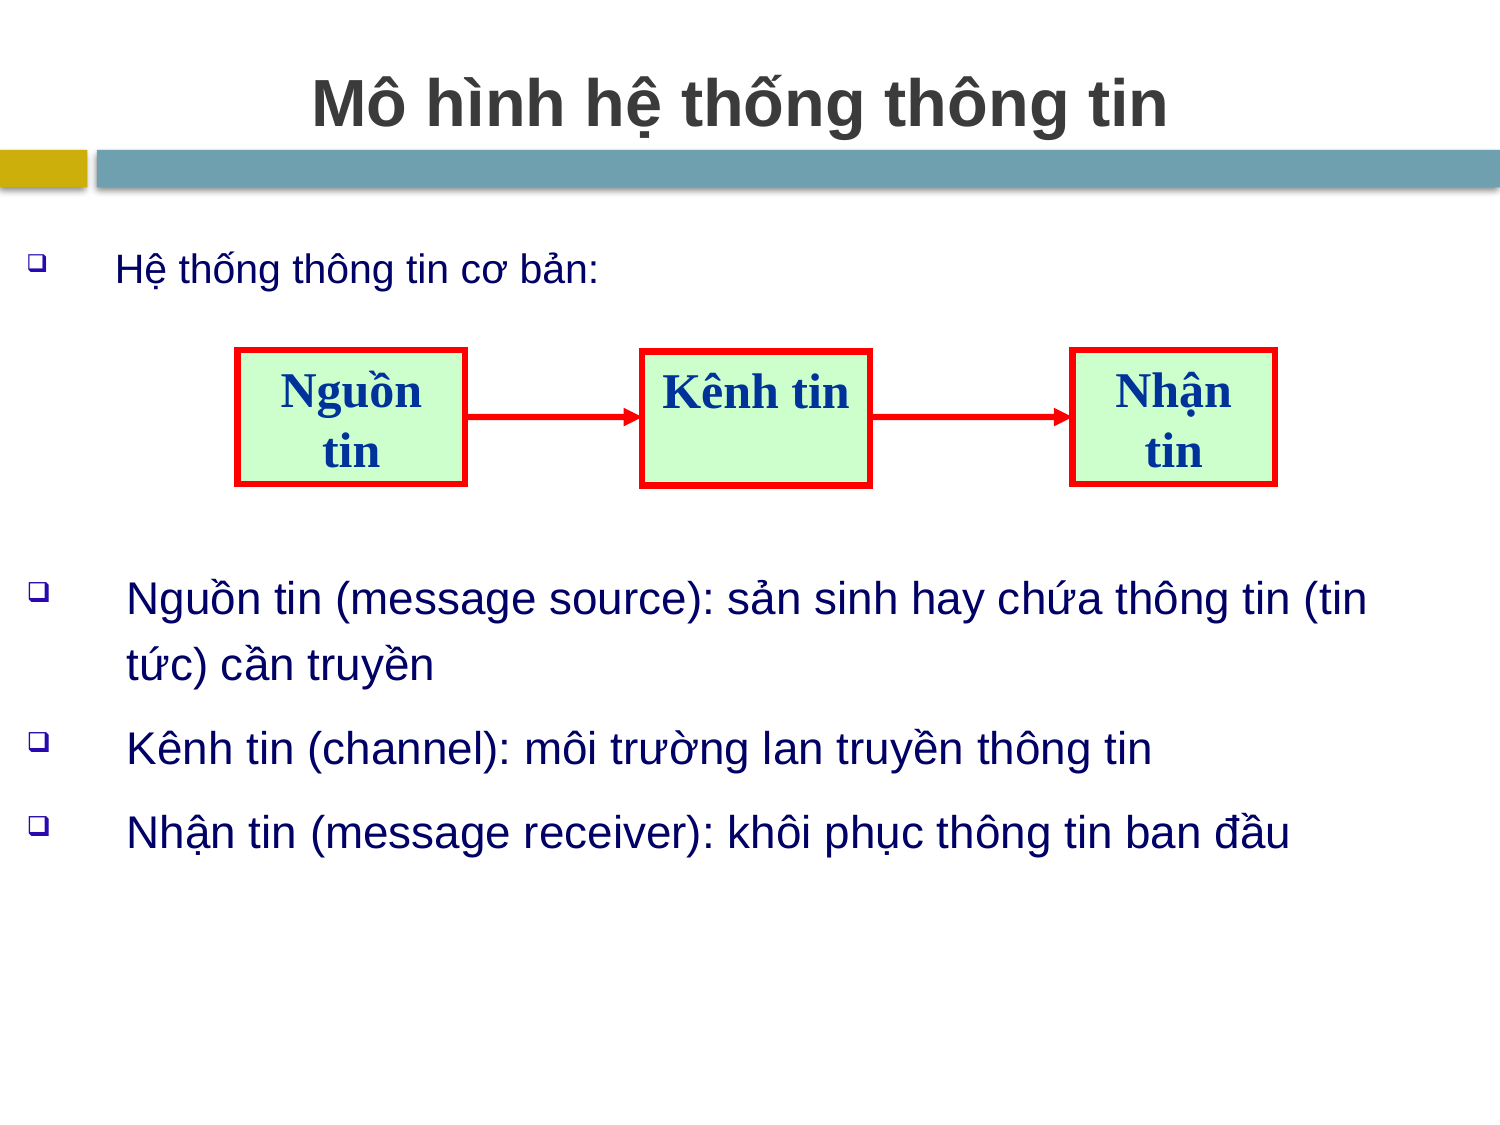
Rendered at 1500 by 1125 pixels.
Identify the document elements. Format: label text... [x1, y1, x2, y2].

title Mô hình hệ thống thông tin [62, 24, 1438, 175]
text_box Nguồn tin (message source): sản sinh hay chứa thông tin (tin tức) cần truyền Kênh tin (channel): môi trường lan truyền thông tin Nhận tin (message receiver): khôi phục thông tin ban đầu [11, 549, 1388, 913]
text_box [237, 349, 1276, 486]
list Hệ thống thông tin cơ bản: [11, 224, 1325, 375]
